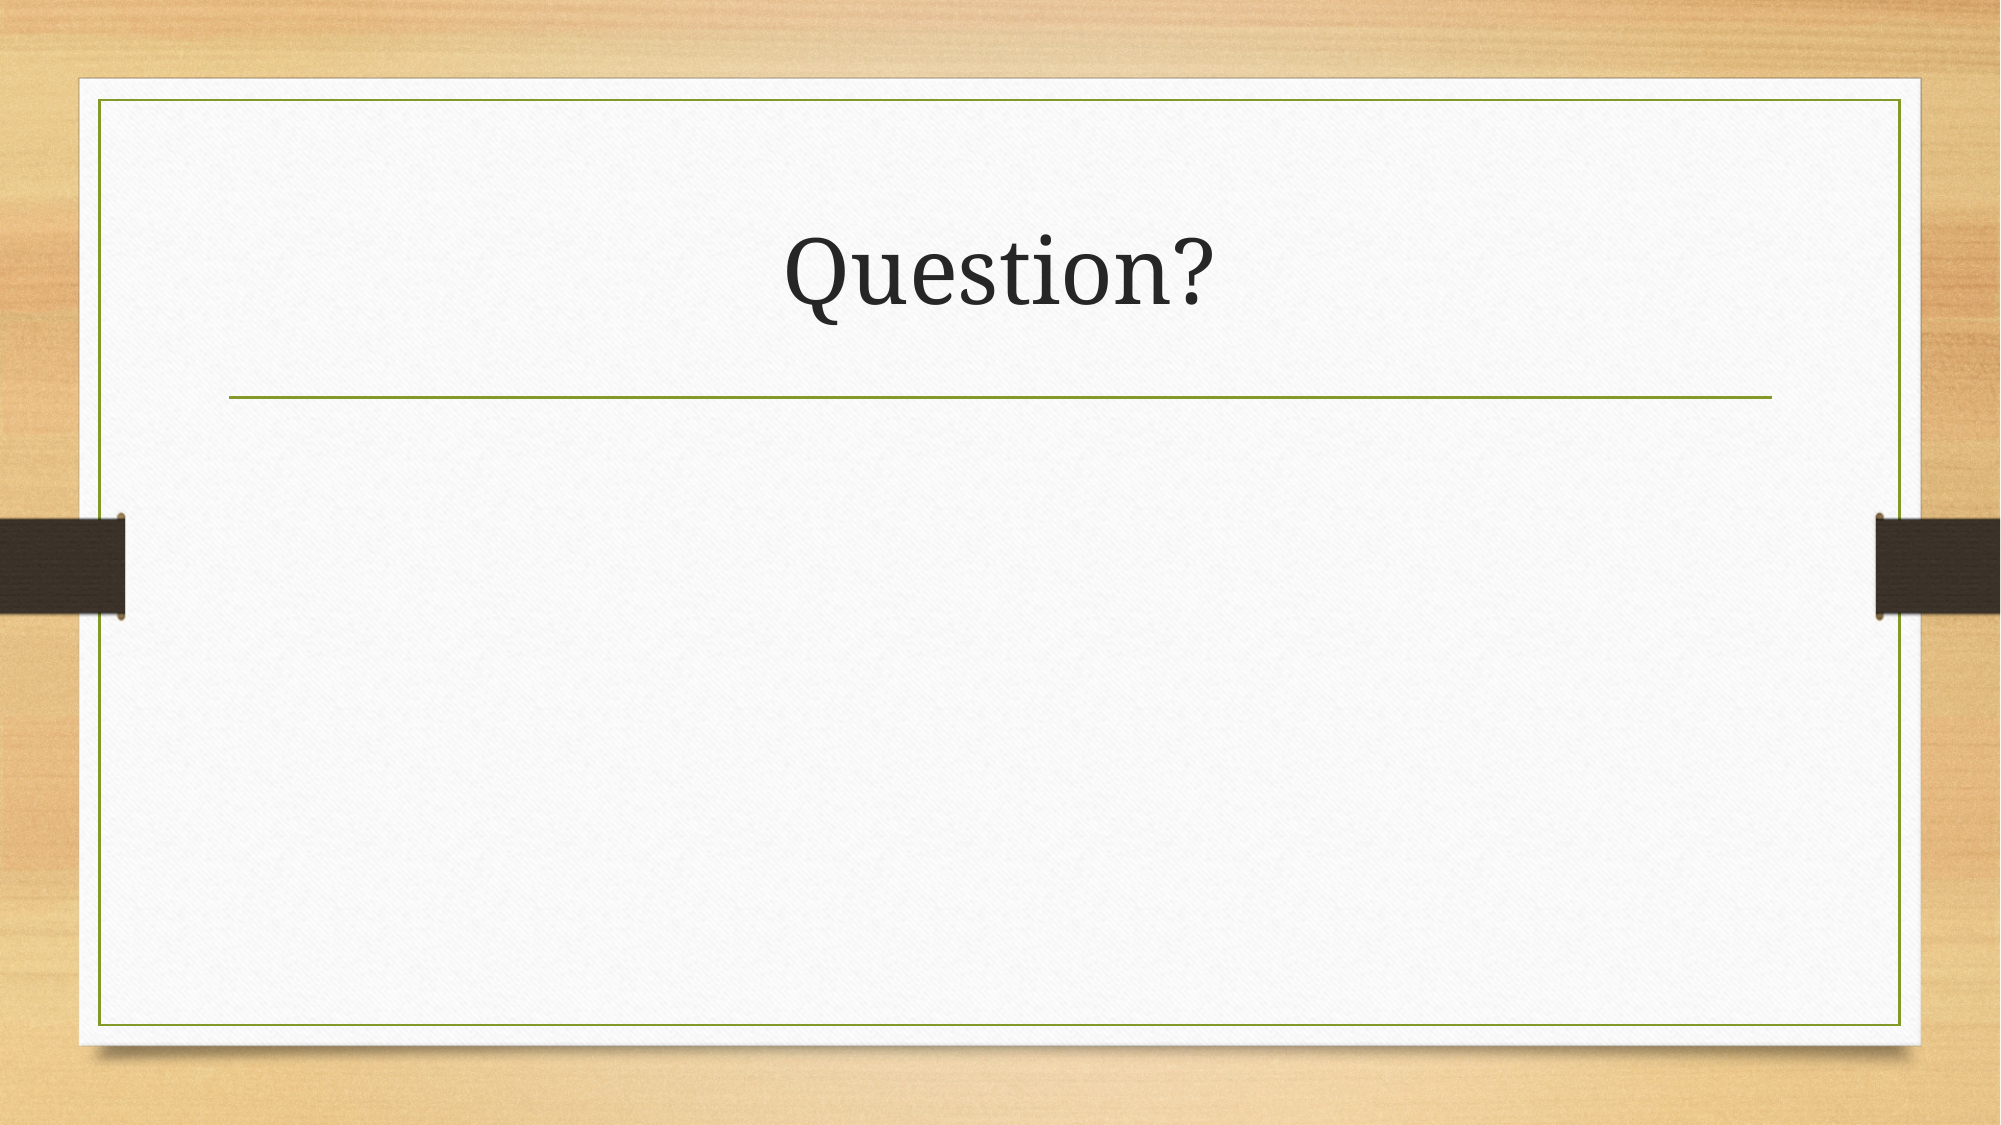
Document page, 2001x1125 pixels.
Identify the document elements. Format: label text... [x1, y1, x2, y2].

title Question? [212, 161, 1788, 375]
picture [0, 0, 2001, 1125]
